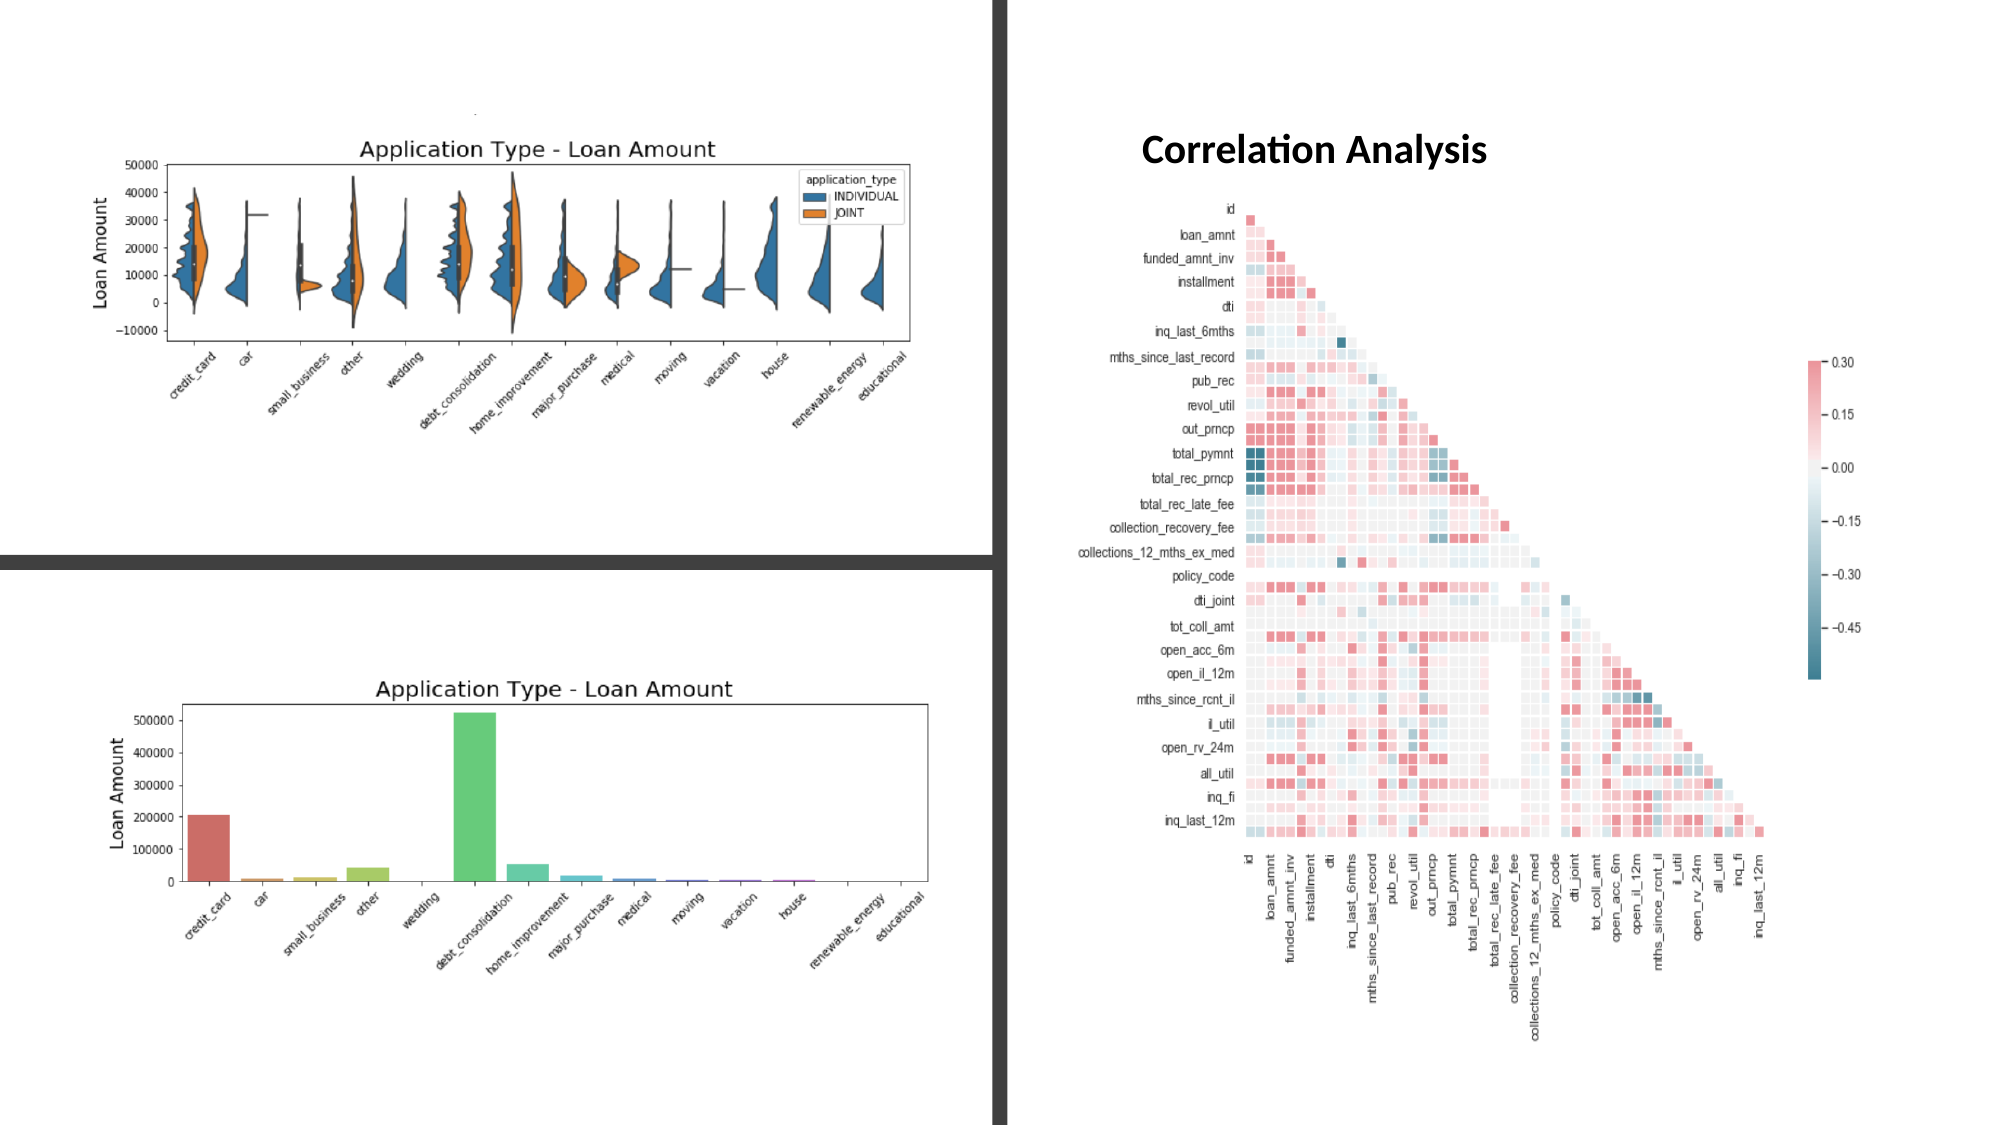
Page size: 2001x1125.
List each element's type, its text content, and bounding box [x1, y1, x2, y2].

picture [74, 667, 966, 977]
picture [1034, 188, 1925, 1057]
text_box [991, 0, 1008, 1125]
picture [74, 114, 966, 468]
text_box Correlation Analysis [1127, 114, 1573, 179]
text_box [0, 554, 1006, 571]
